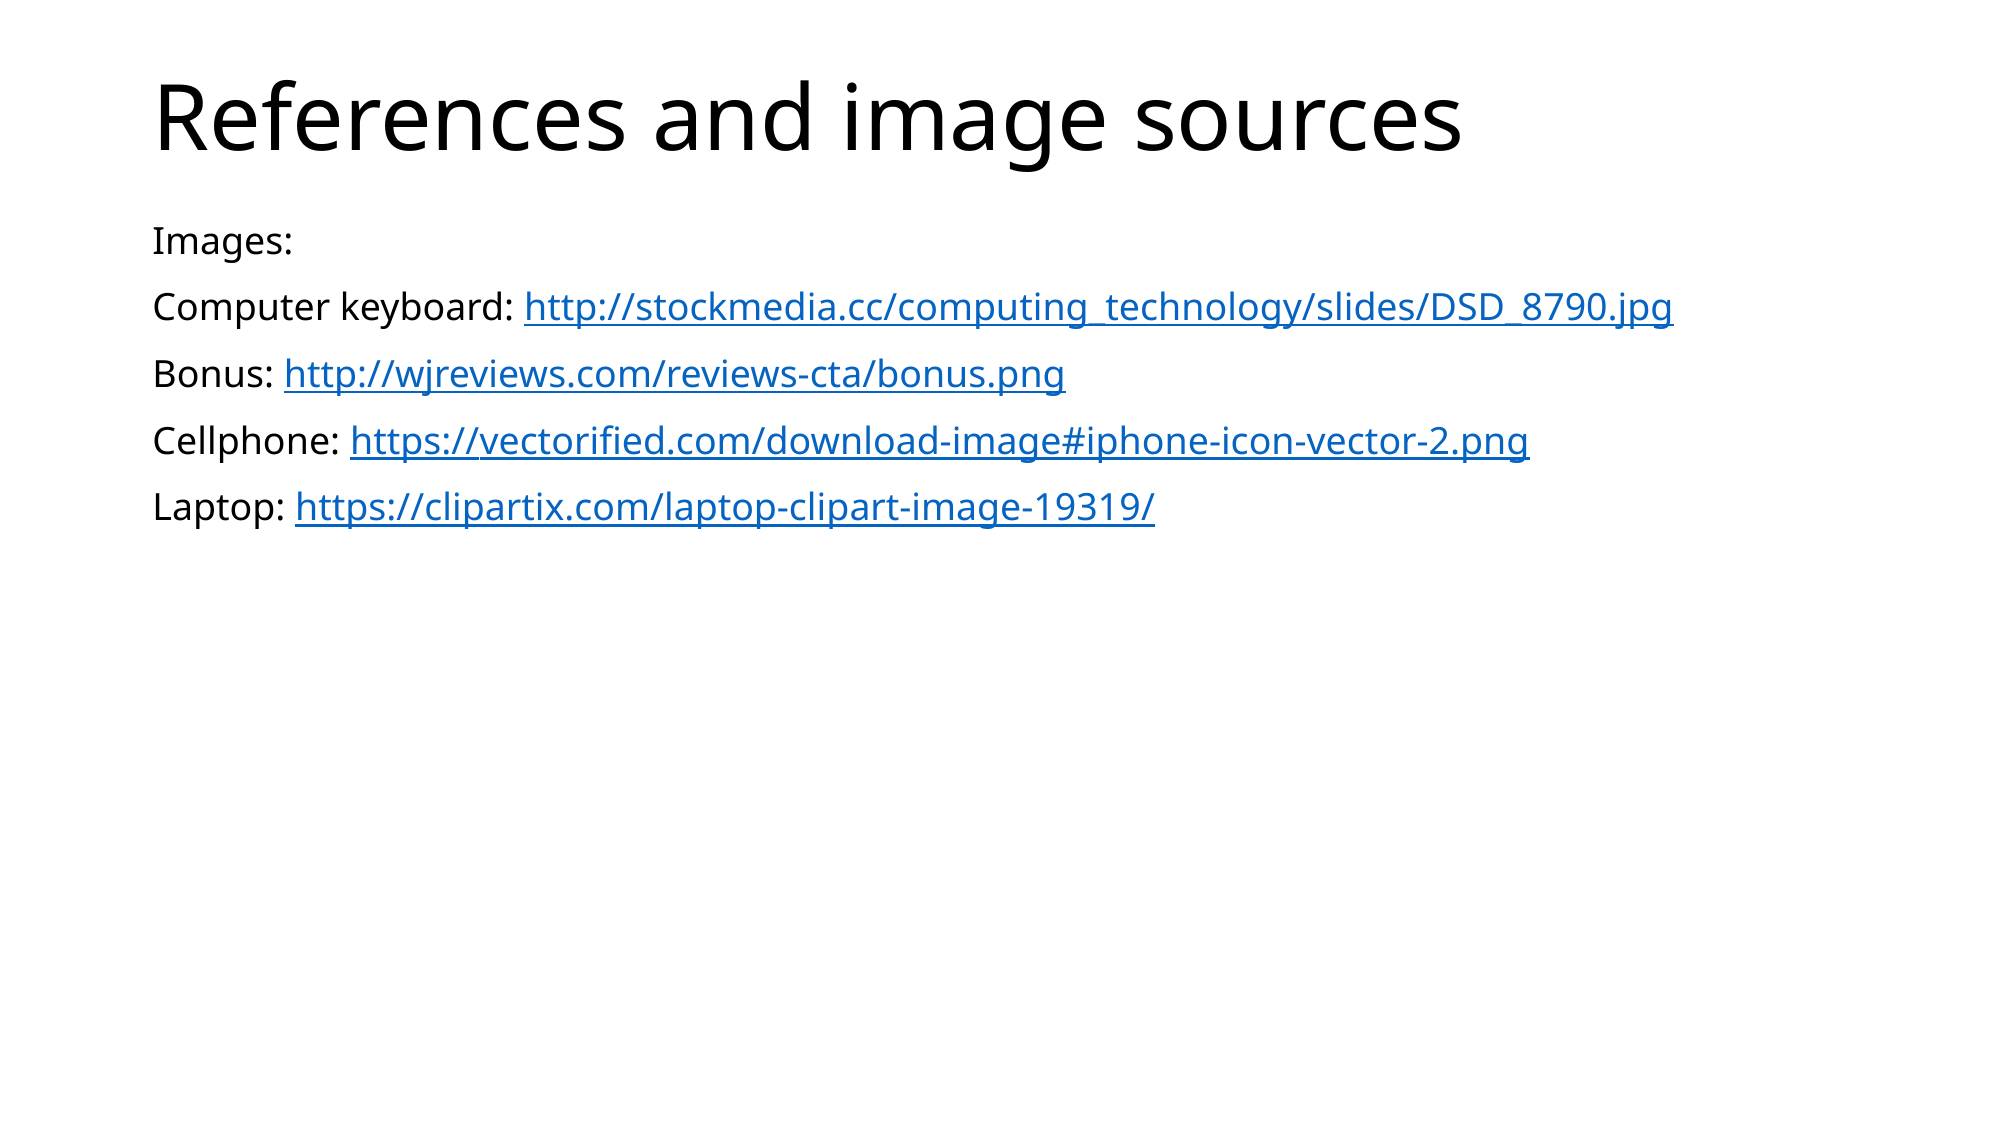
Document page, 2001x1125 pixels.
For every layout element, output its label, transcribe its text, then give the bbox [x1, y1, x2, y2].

list Images: Computer keyboard: http://stockmedia.cc/computing_technology/slides/DSD_8790.jpg Bonus: http://wjreviews.com/reviews-cta/bonus.png Cellphone: https://vectorified.com/download-image#iphone-icon-vector-2.png Laptop: https://clipartix.com/laptop-clipart-image-19319/ [137, 215, 1863, 1014]
title References and image sources [137, 59, 1863, 182]
